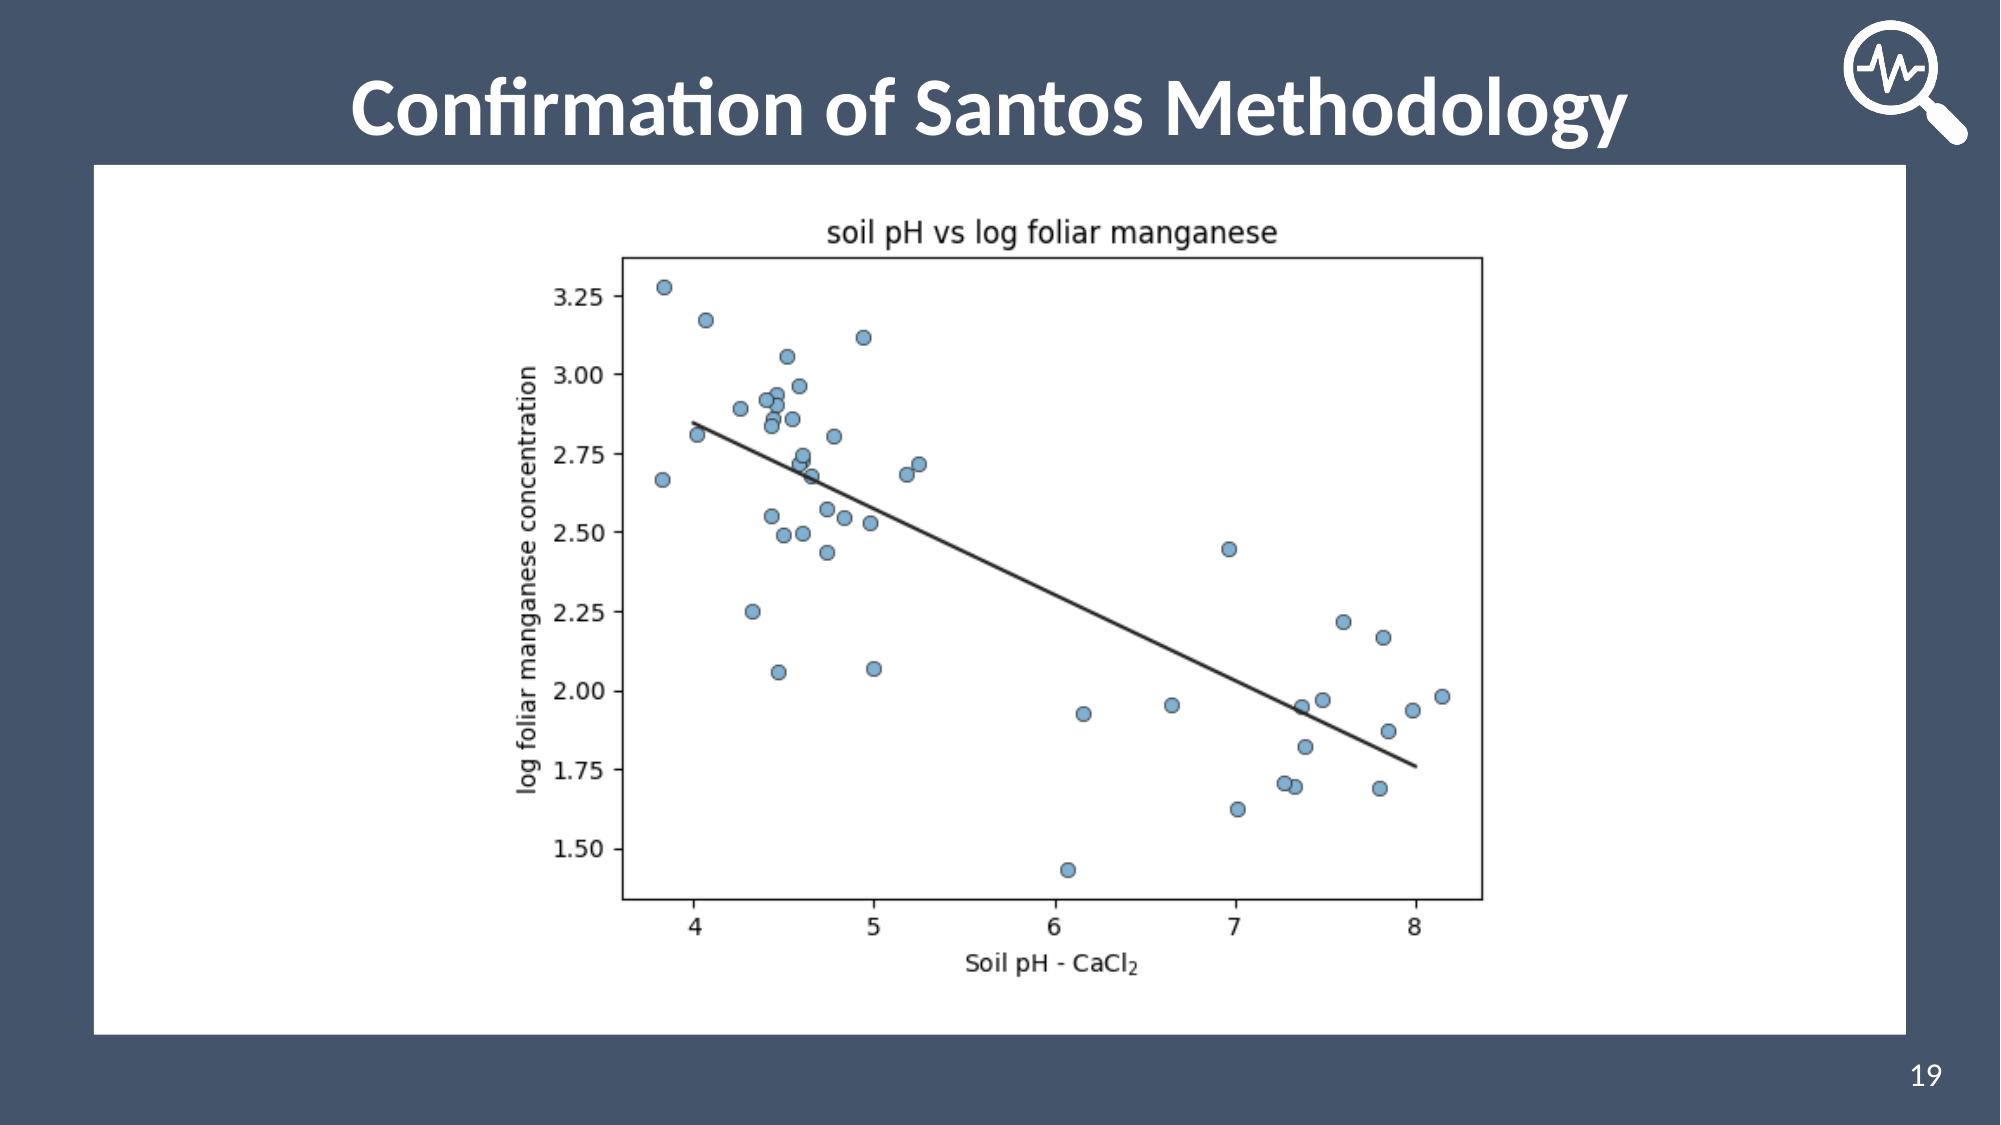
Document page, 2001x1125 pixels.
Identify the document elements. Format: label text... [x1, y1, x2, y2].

title Confirmation of Santos Methodology [223, 0, 1777, 218]
text_box [93, 164, 1907, 1036]
picture [1831, 7, 1982, 158]
slide_number 19 [1507, 1042, 1958, 1103]
picture [501, 202, 1499, 998]
